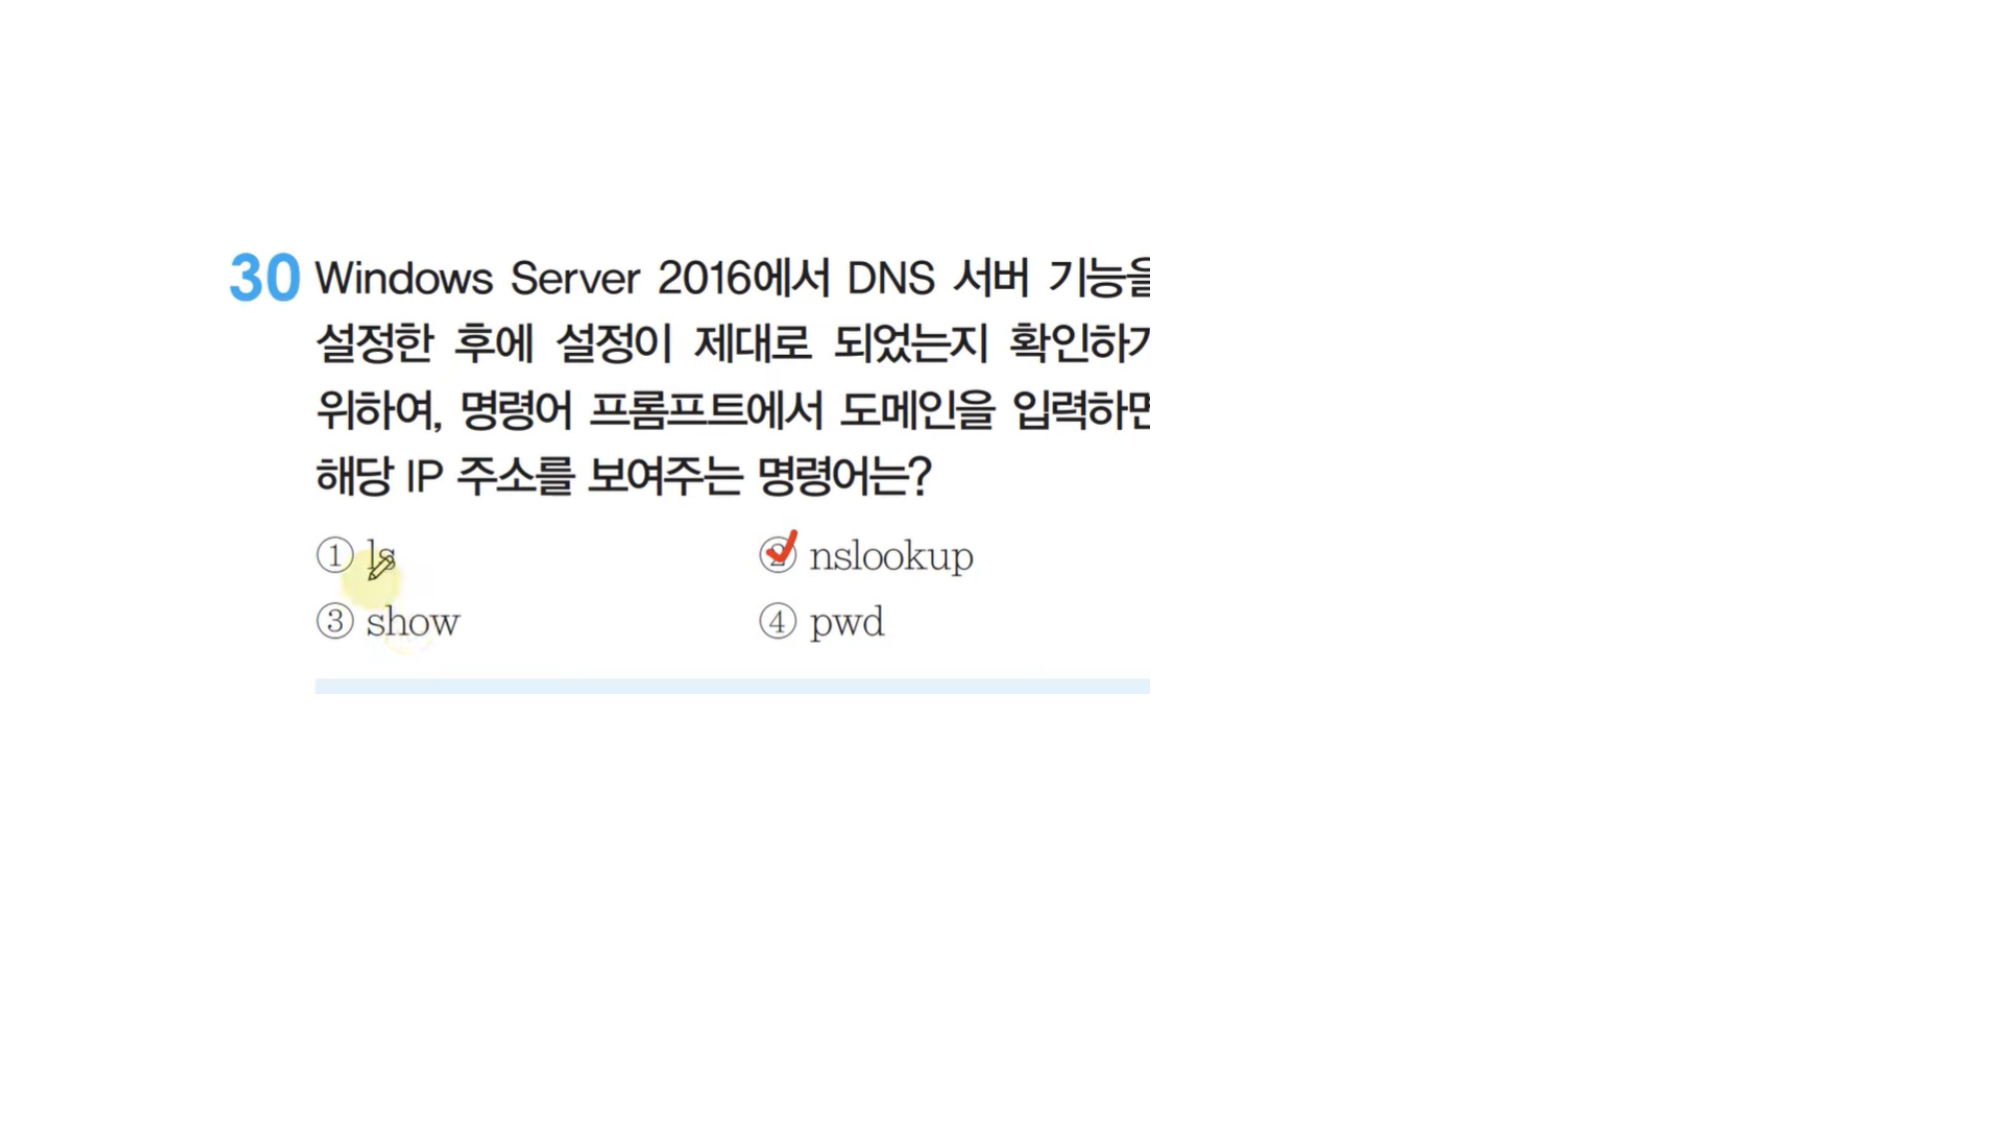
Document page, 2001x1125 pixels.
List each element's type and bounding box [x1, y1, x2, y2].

picture [180, 188, 1150, 694]
